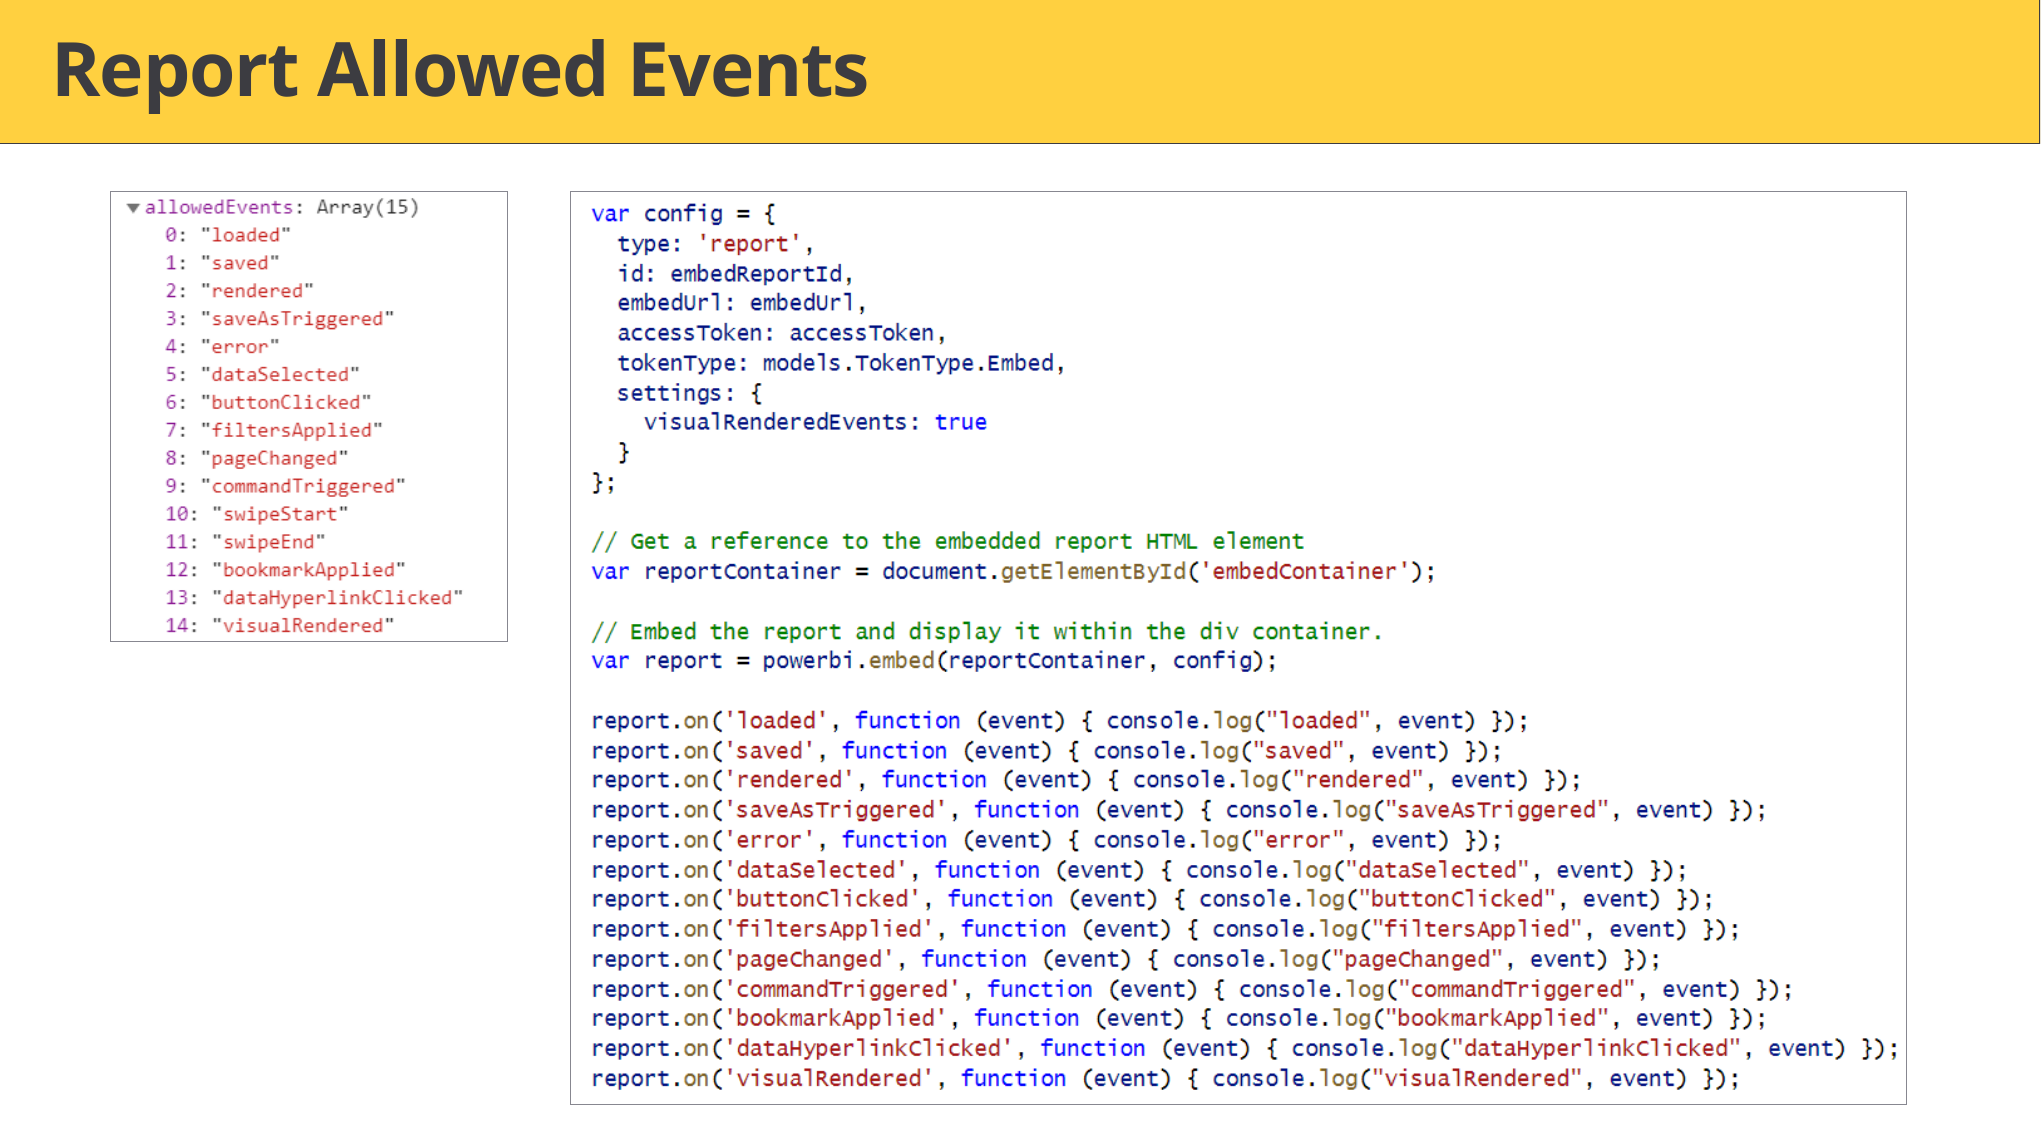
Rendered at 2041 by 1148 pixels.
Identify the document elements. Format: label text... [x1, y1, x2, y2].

picture [570, 190, 1907, 1105]
title Report Allowed Events [51, 31, 1988, 113]
picture [109, 190, 509, 642]
